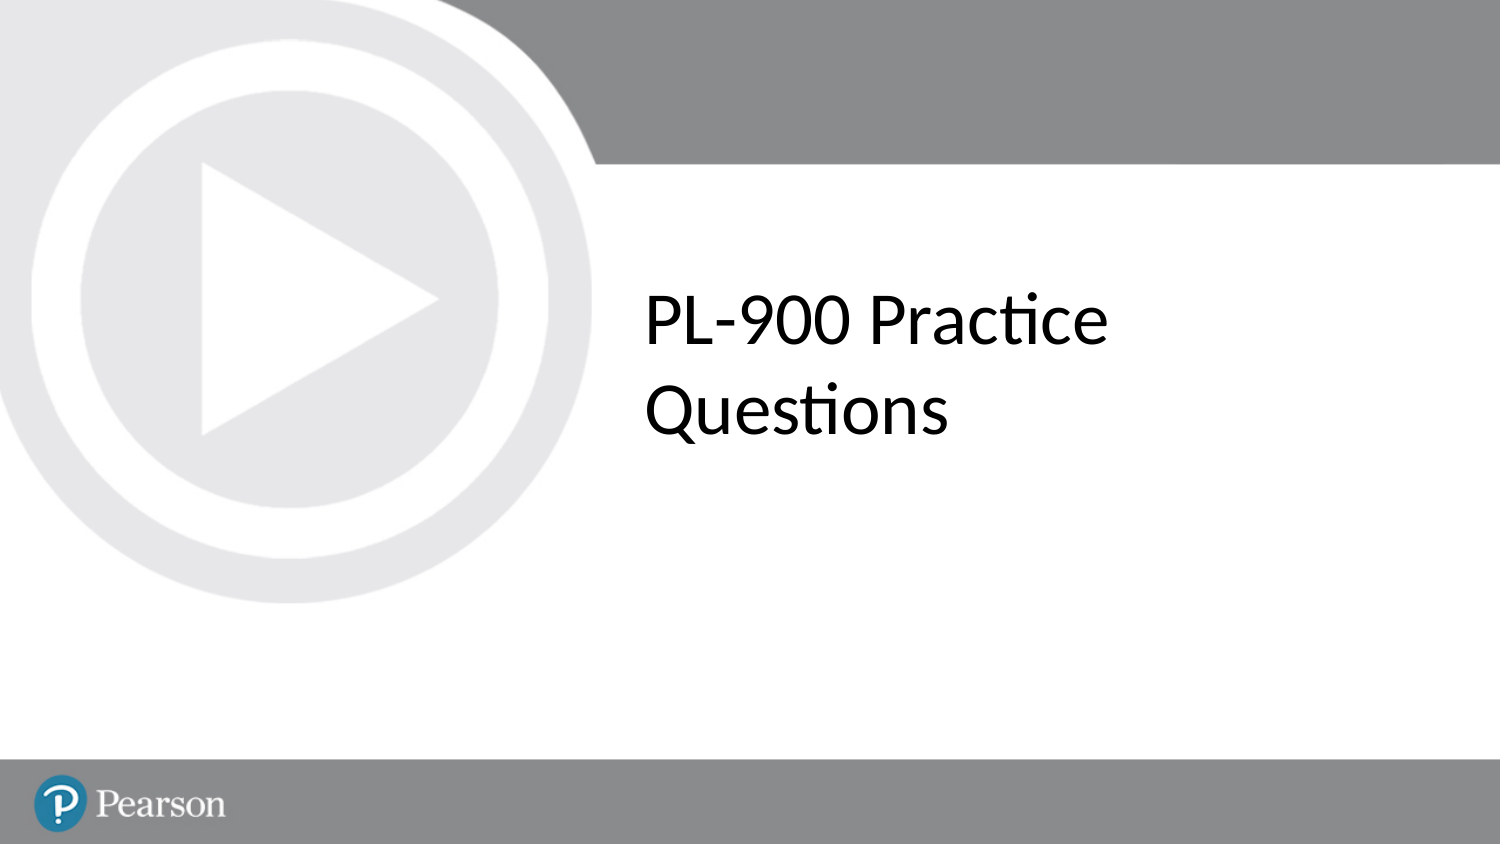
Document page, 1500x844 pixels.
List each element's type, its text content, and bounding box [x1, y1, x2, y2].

title PL-900 Practice Questions [629, 262, 1446, 443]
picture [0, 0, 1500, 844]
